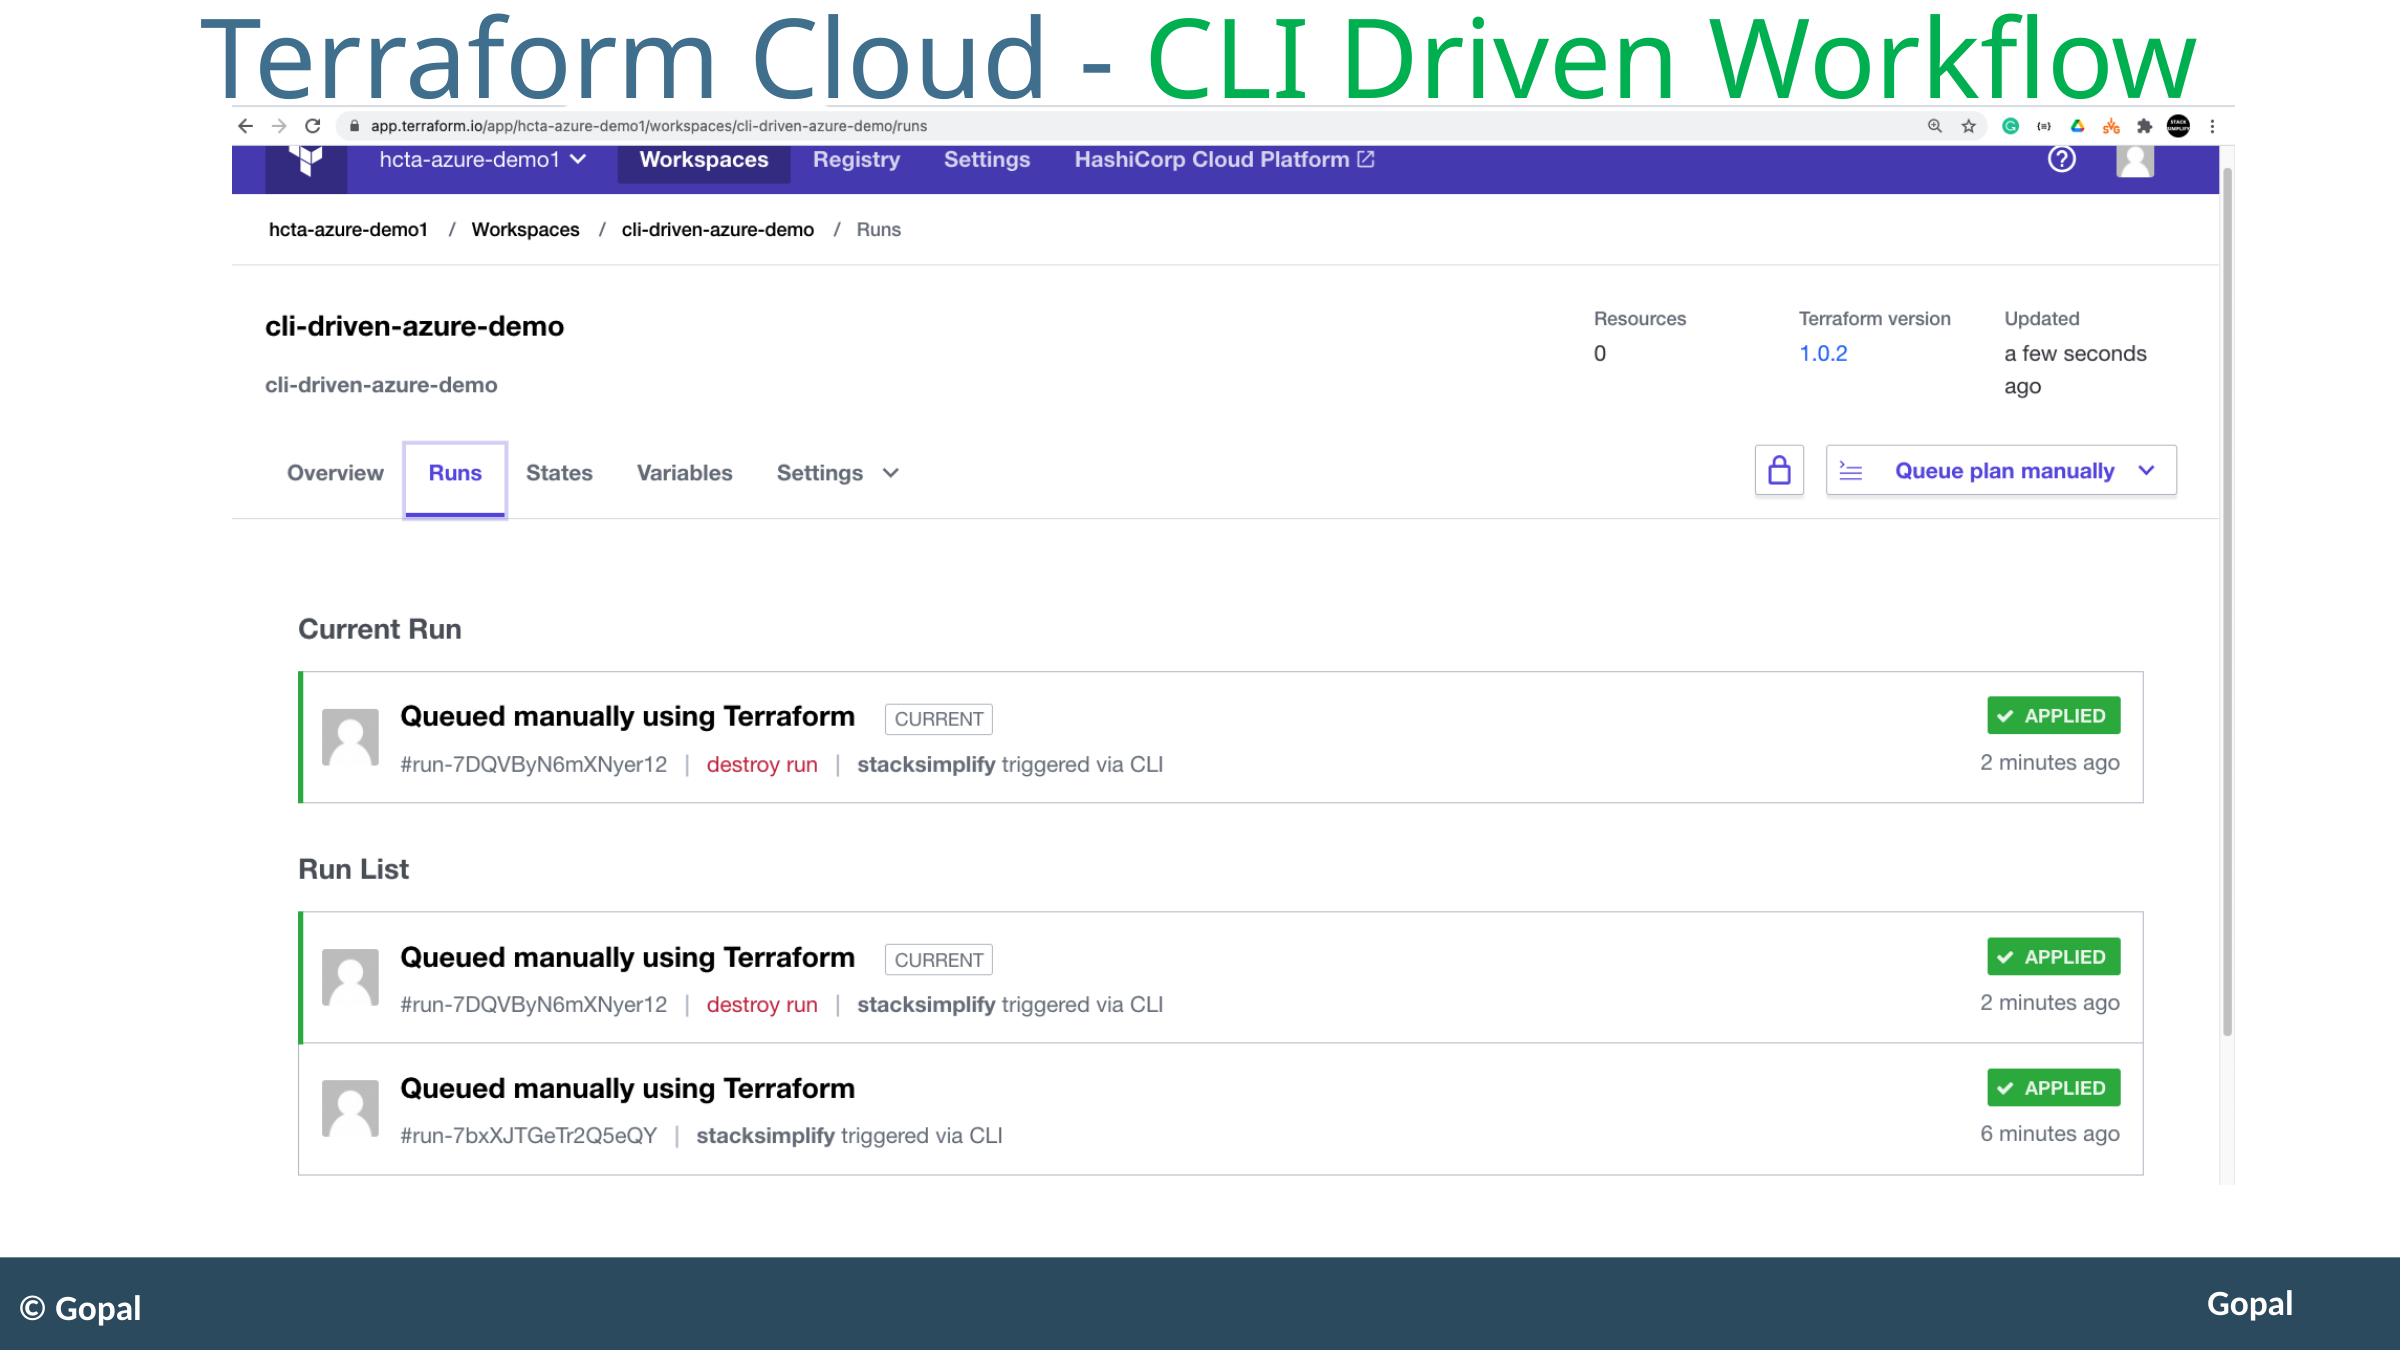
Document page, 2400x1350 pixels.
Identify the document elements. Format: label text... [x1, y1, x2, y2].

picture [232, 104, 2236, 1185]
title Terraform Cloud - CLI Driven Workflow [165, 0, 2235, 160]
footer © Gopal [0, 1269, 810, 1342]
